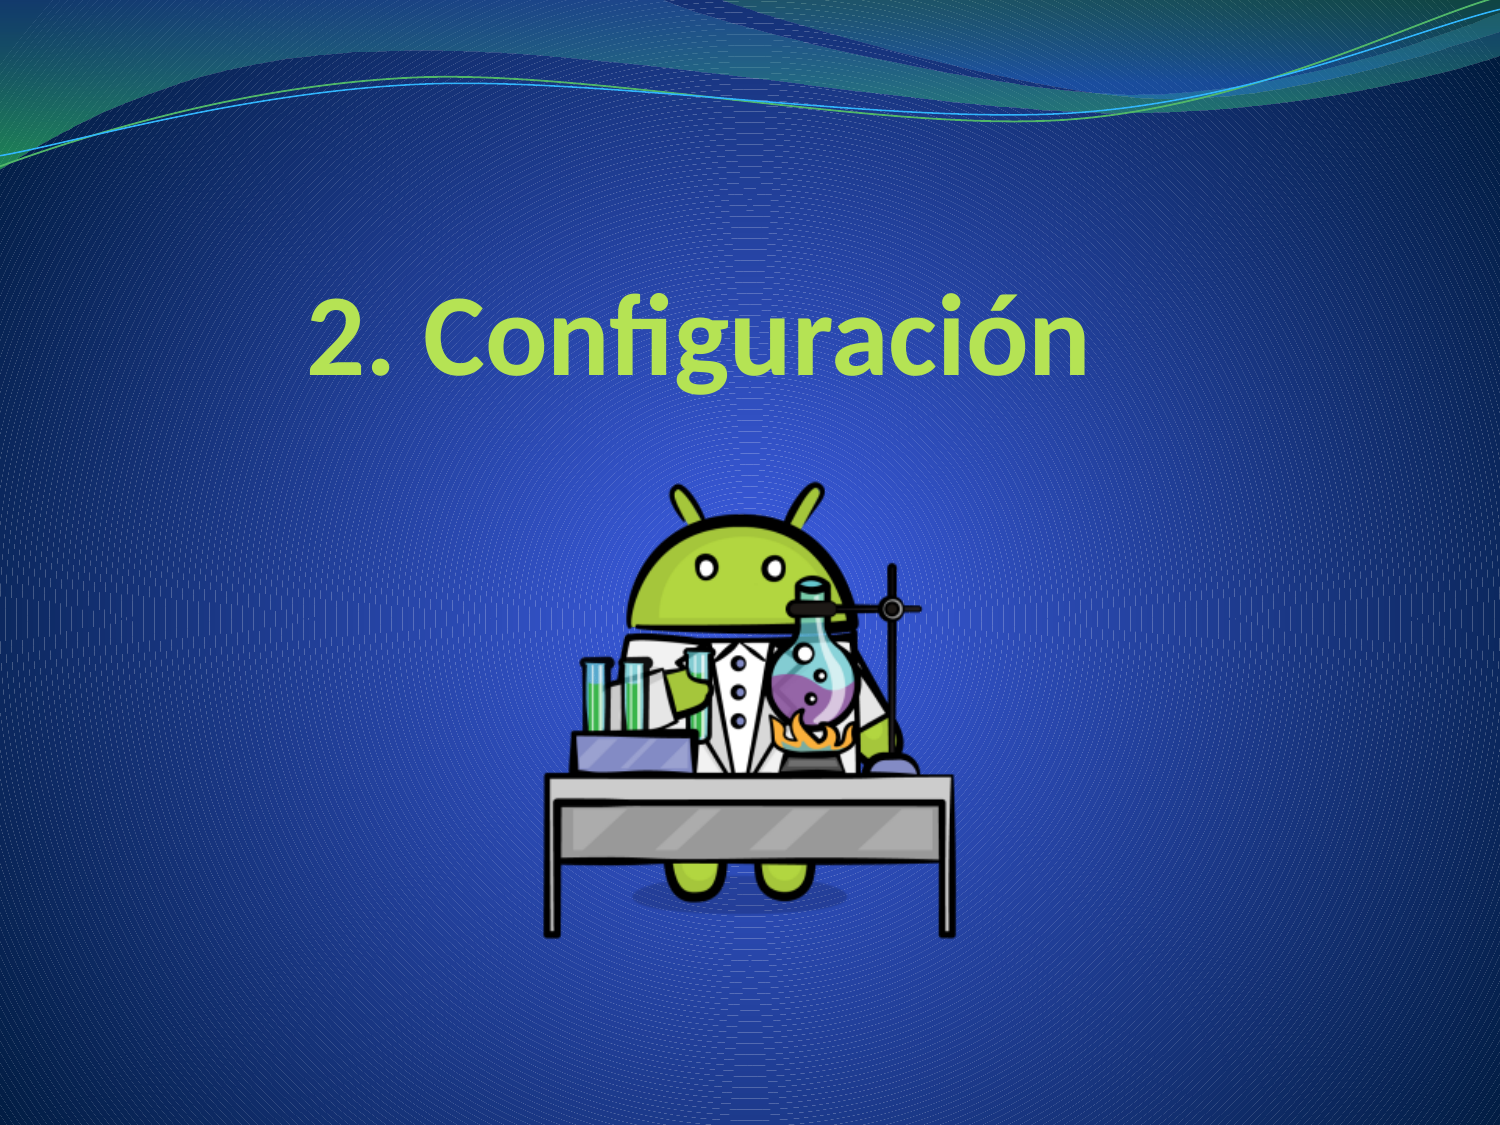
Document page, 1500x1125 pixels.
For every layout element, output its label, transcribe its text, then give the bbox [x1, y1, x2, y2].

title 2. Configuración [162, 174, 1238, 399]
picture [499, 460, 1001, 961]
